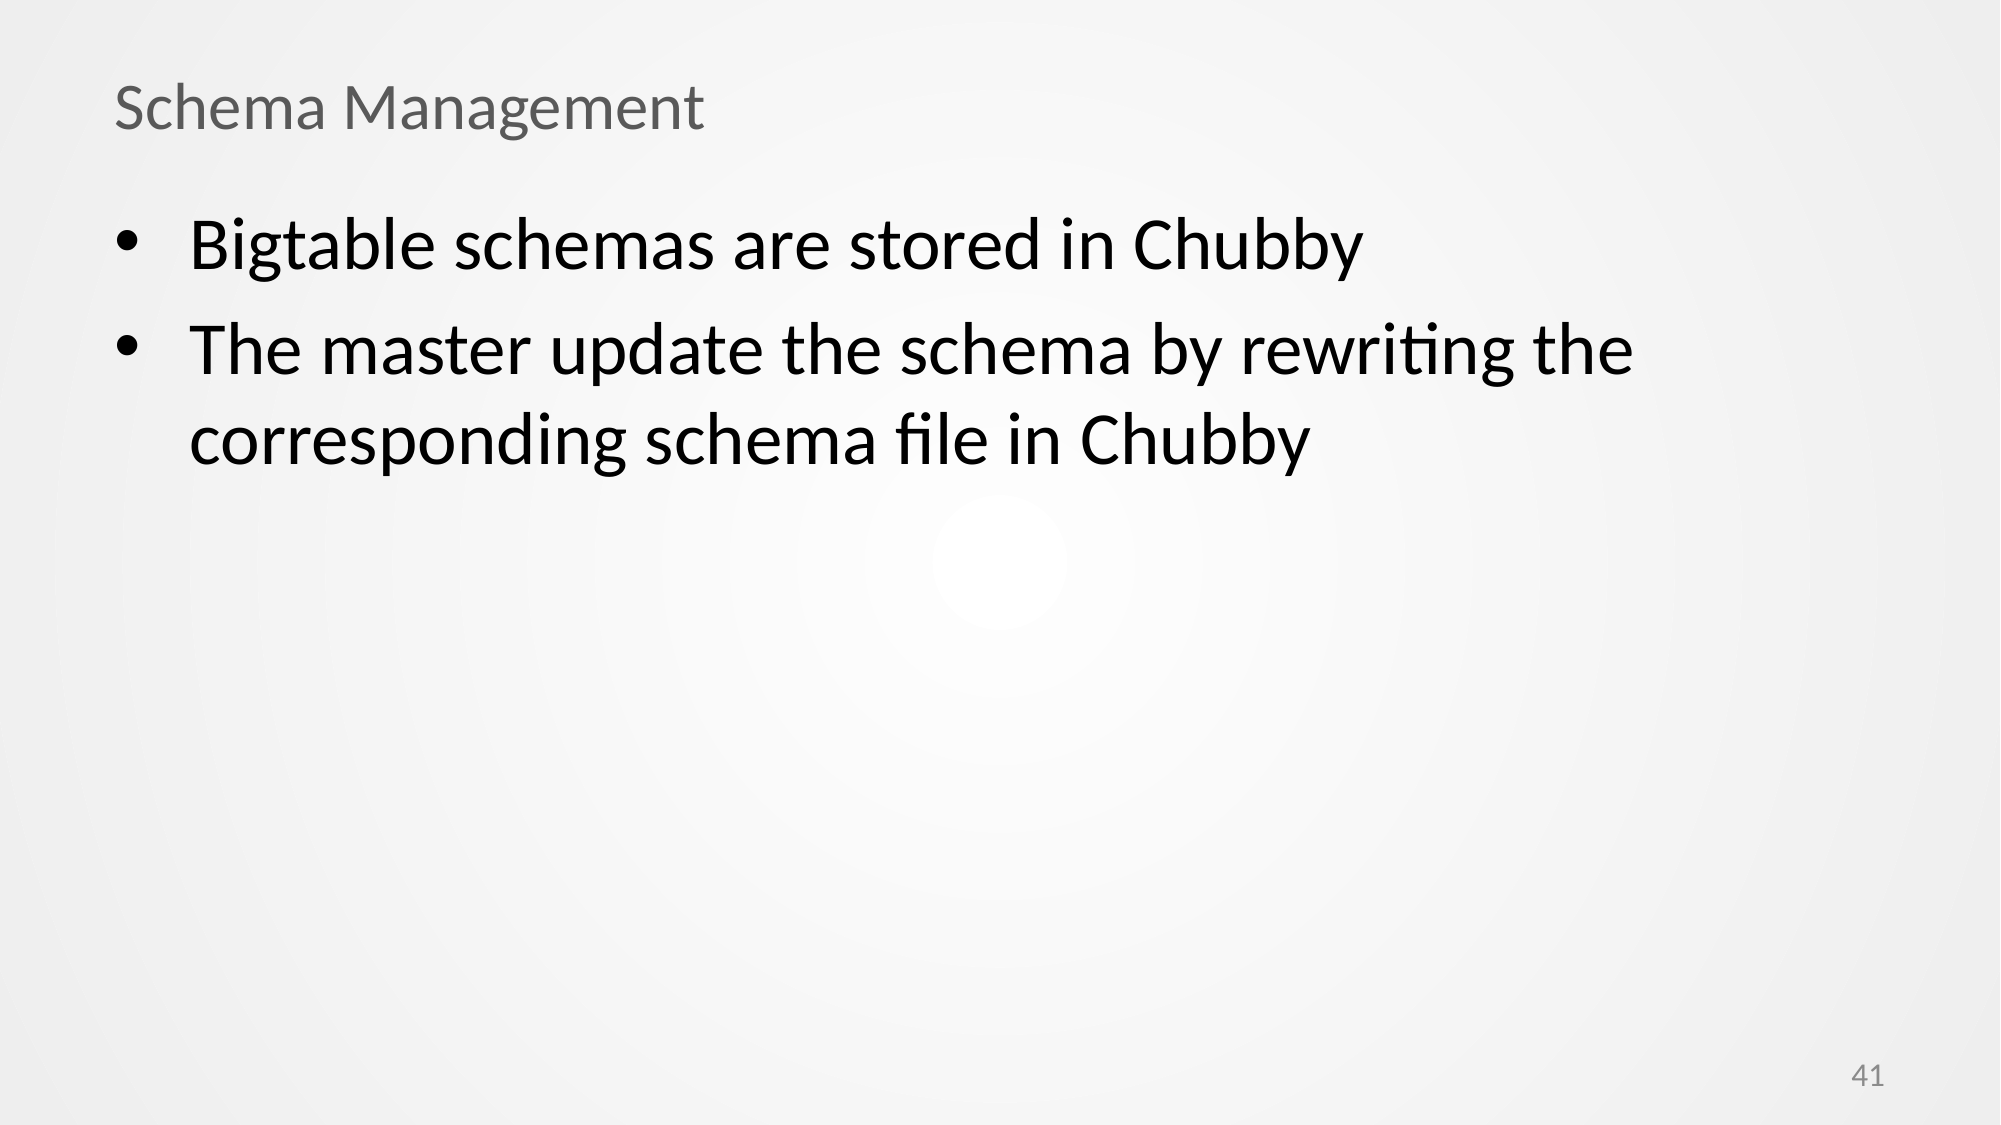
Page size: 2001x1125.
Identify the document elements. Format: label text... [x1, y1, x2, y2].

title Schema Management [99, 45, 1900, 162]
list Bigtable schemas are stored in Chubby The master update the schema by rewriting the corresponding schema file in Chubby [99, 186, 1900, 1005]
slide_number 41 [1433, 1042, 1900, 1103]
